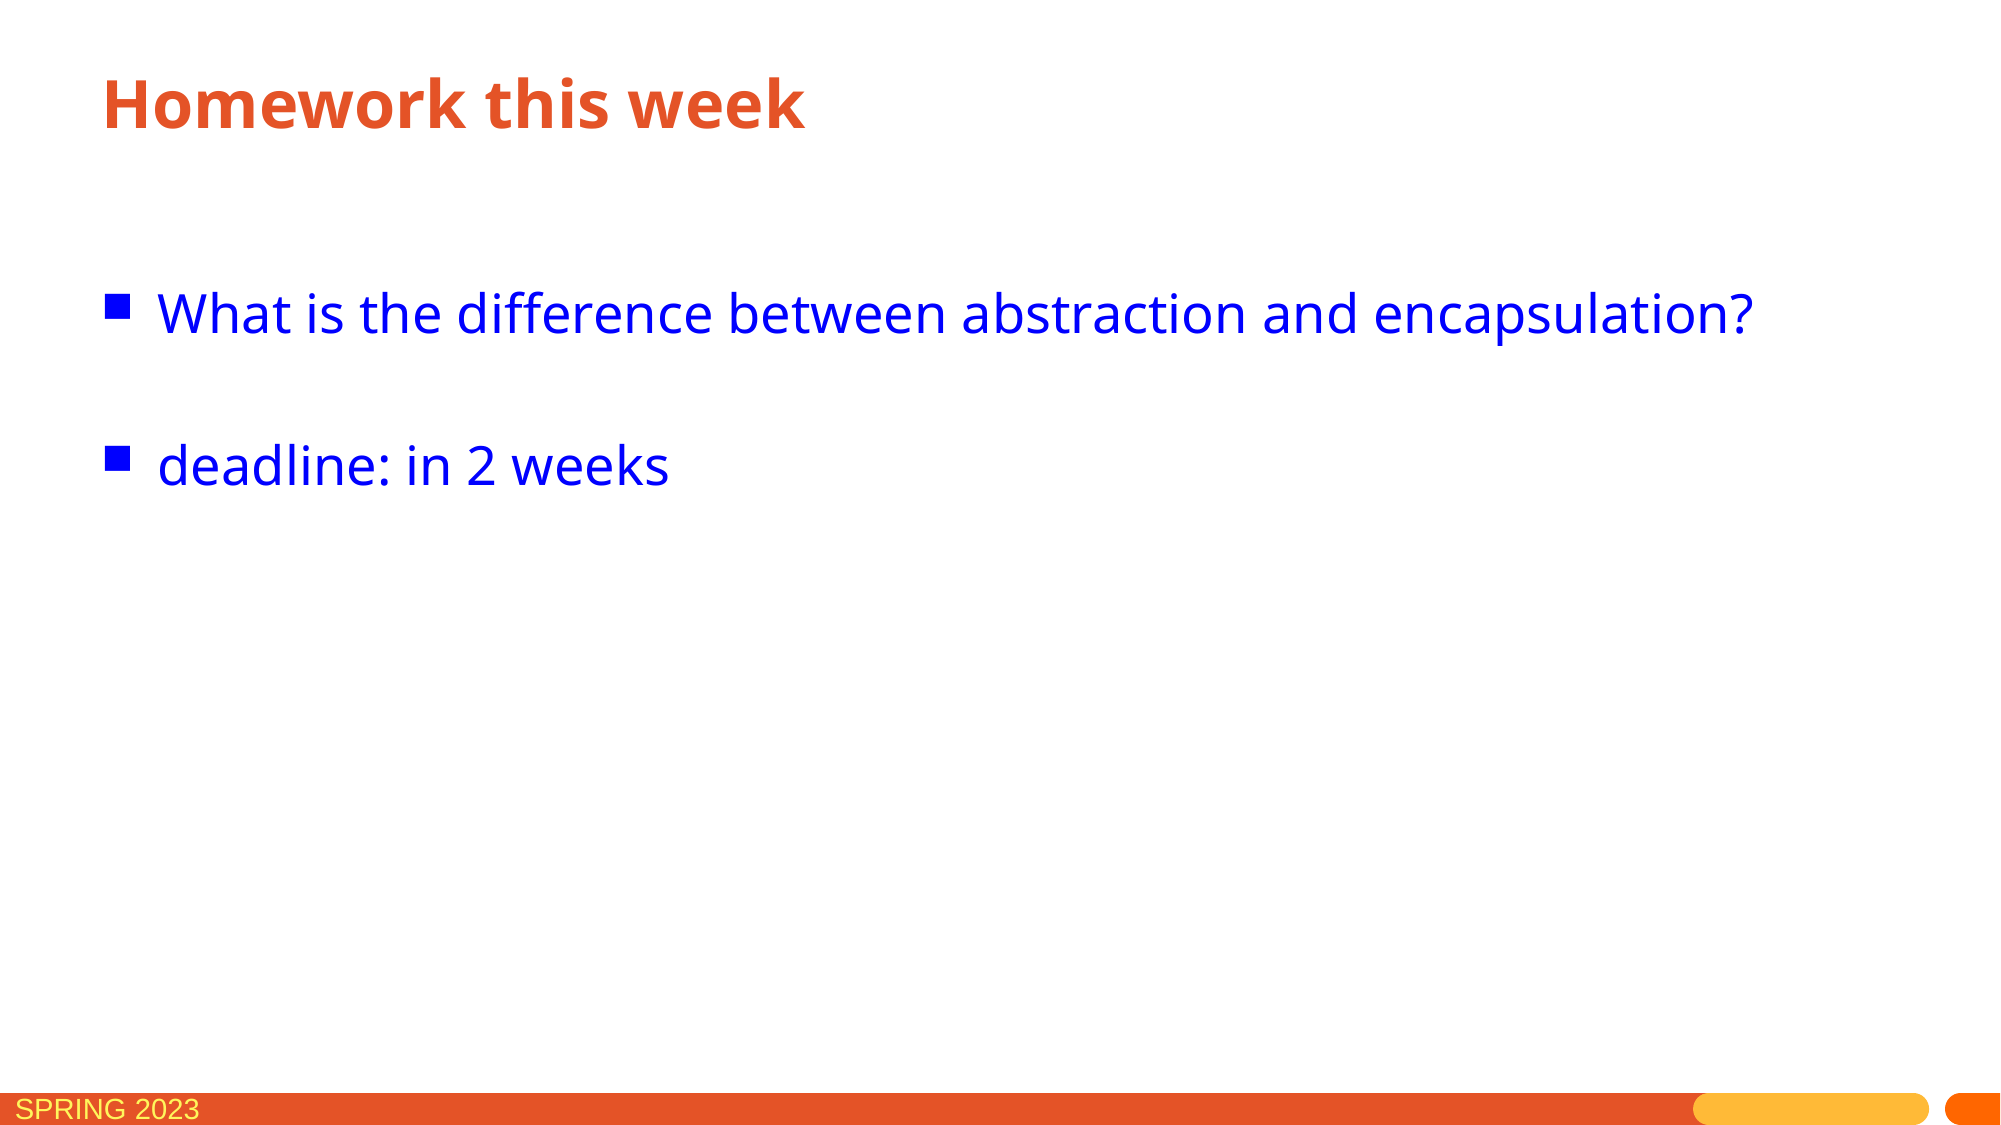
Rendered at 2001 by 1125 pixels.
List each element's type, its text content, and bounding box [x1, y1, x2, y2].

title Homework this week [86, 42, 1914, 161]
list What is the difference between abstraction and encapsulation? deadline: in 2 weeks [86, 196, 1914, 1035]
